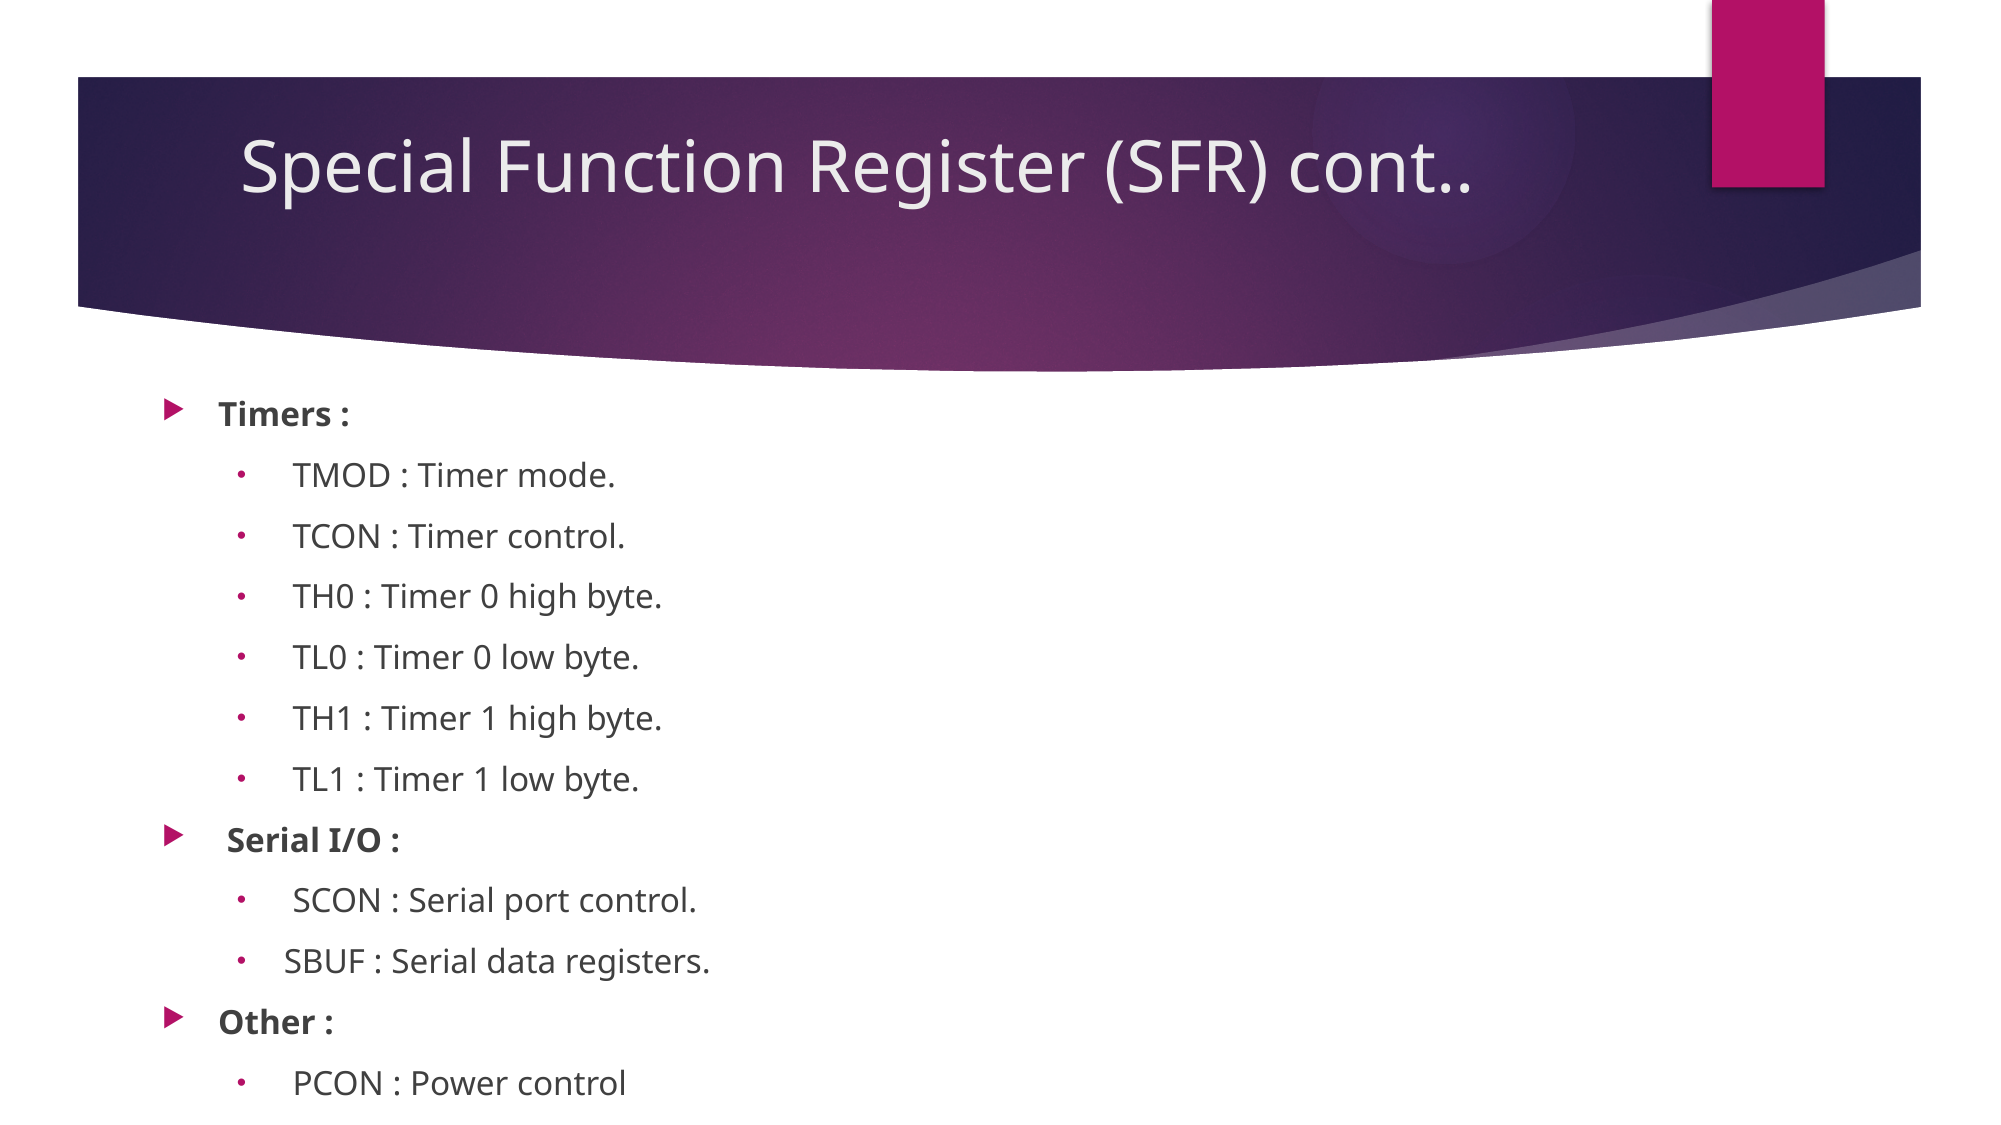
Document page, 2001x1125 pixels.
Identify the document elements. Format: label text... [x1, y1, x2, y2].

list Timers : TMOD : Timer mode. TCON : Timer control. TH0 : Timer 0 high byte. TL0 : Timer 0 low byte. TH1 : Timer 1 high byte. TL1 : Timer 1 low byte. Serial I/O : SCON : Serial port control. SBUF : Serial data registers. Other : PCON : Power control [146, 385, 1800, 963]
title Special Function Register (SFR) cont.. [225, 112, 1677, 215]
